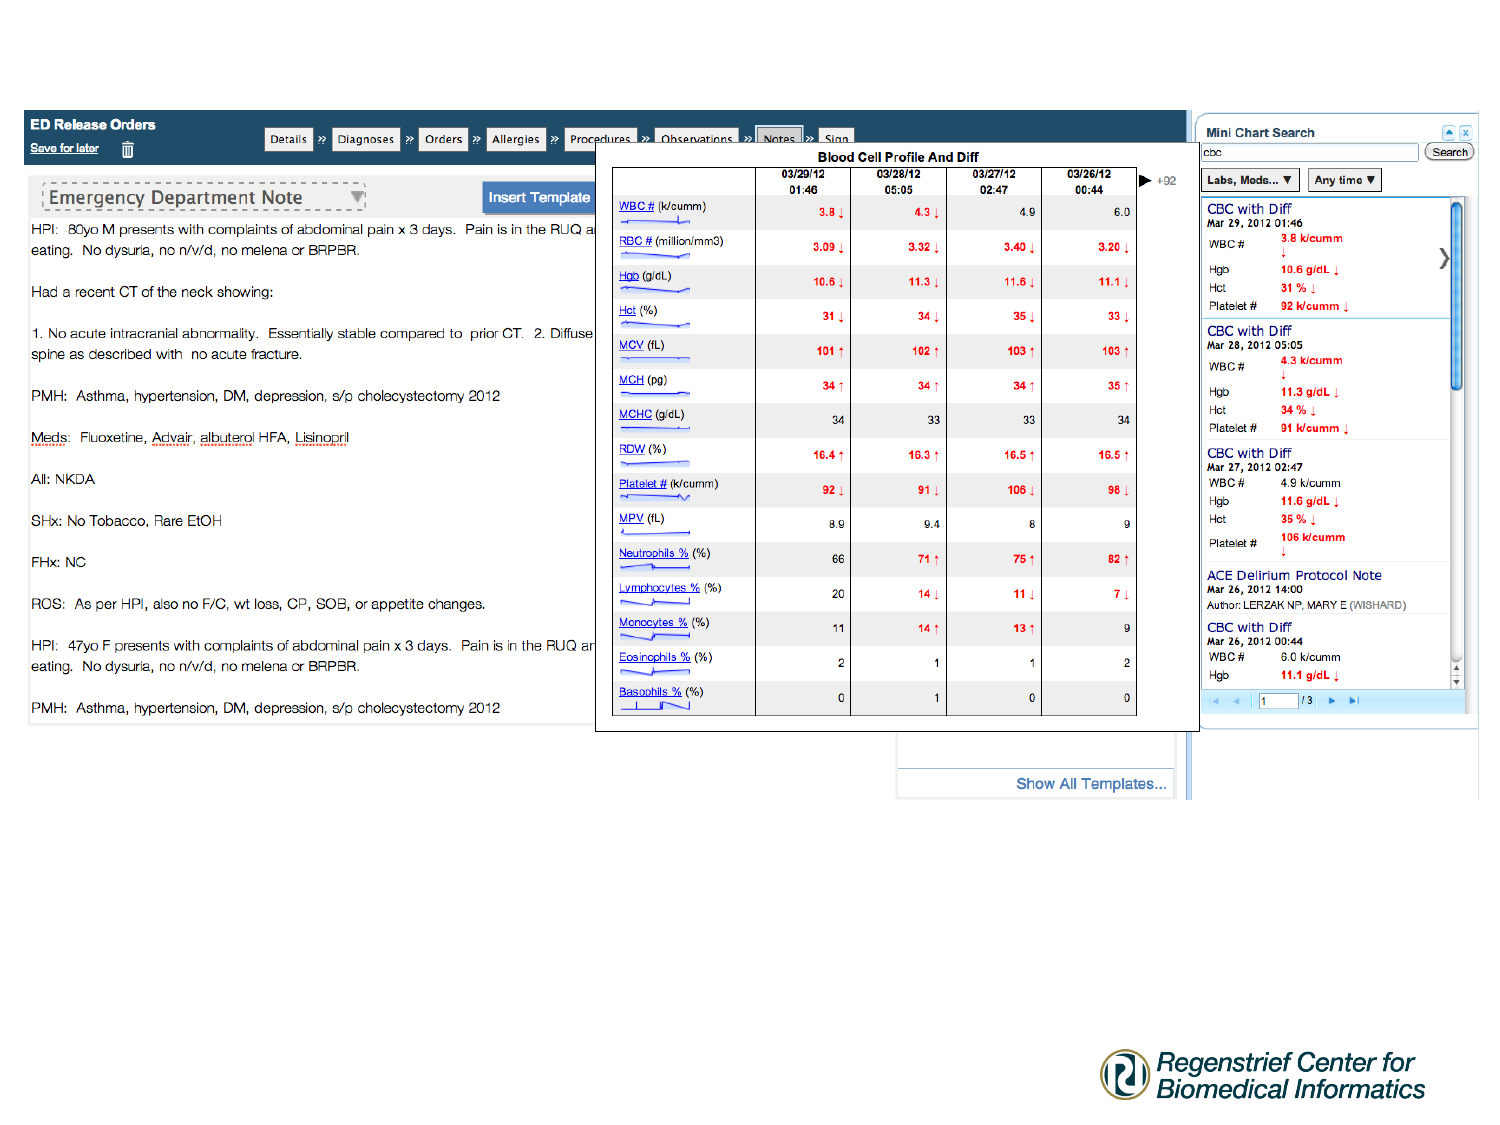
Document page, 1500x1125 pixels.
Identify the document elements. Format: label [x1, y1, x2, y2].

picture [24, 109, 1479, 801]
picture [1100, 1049, 1425, 1100]
